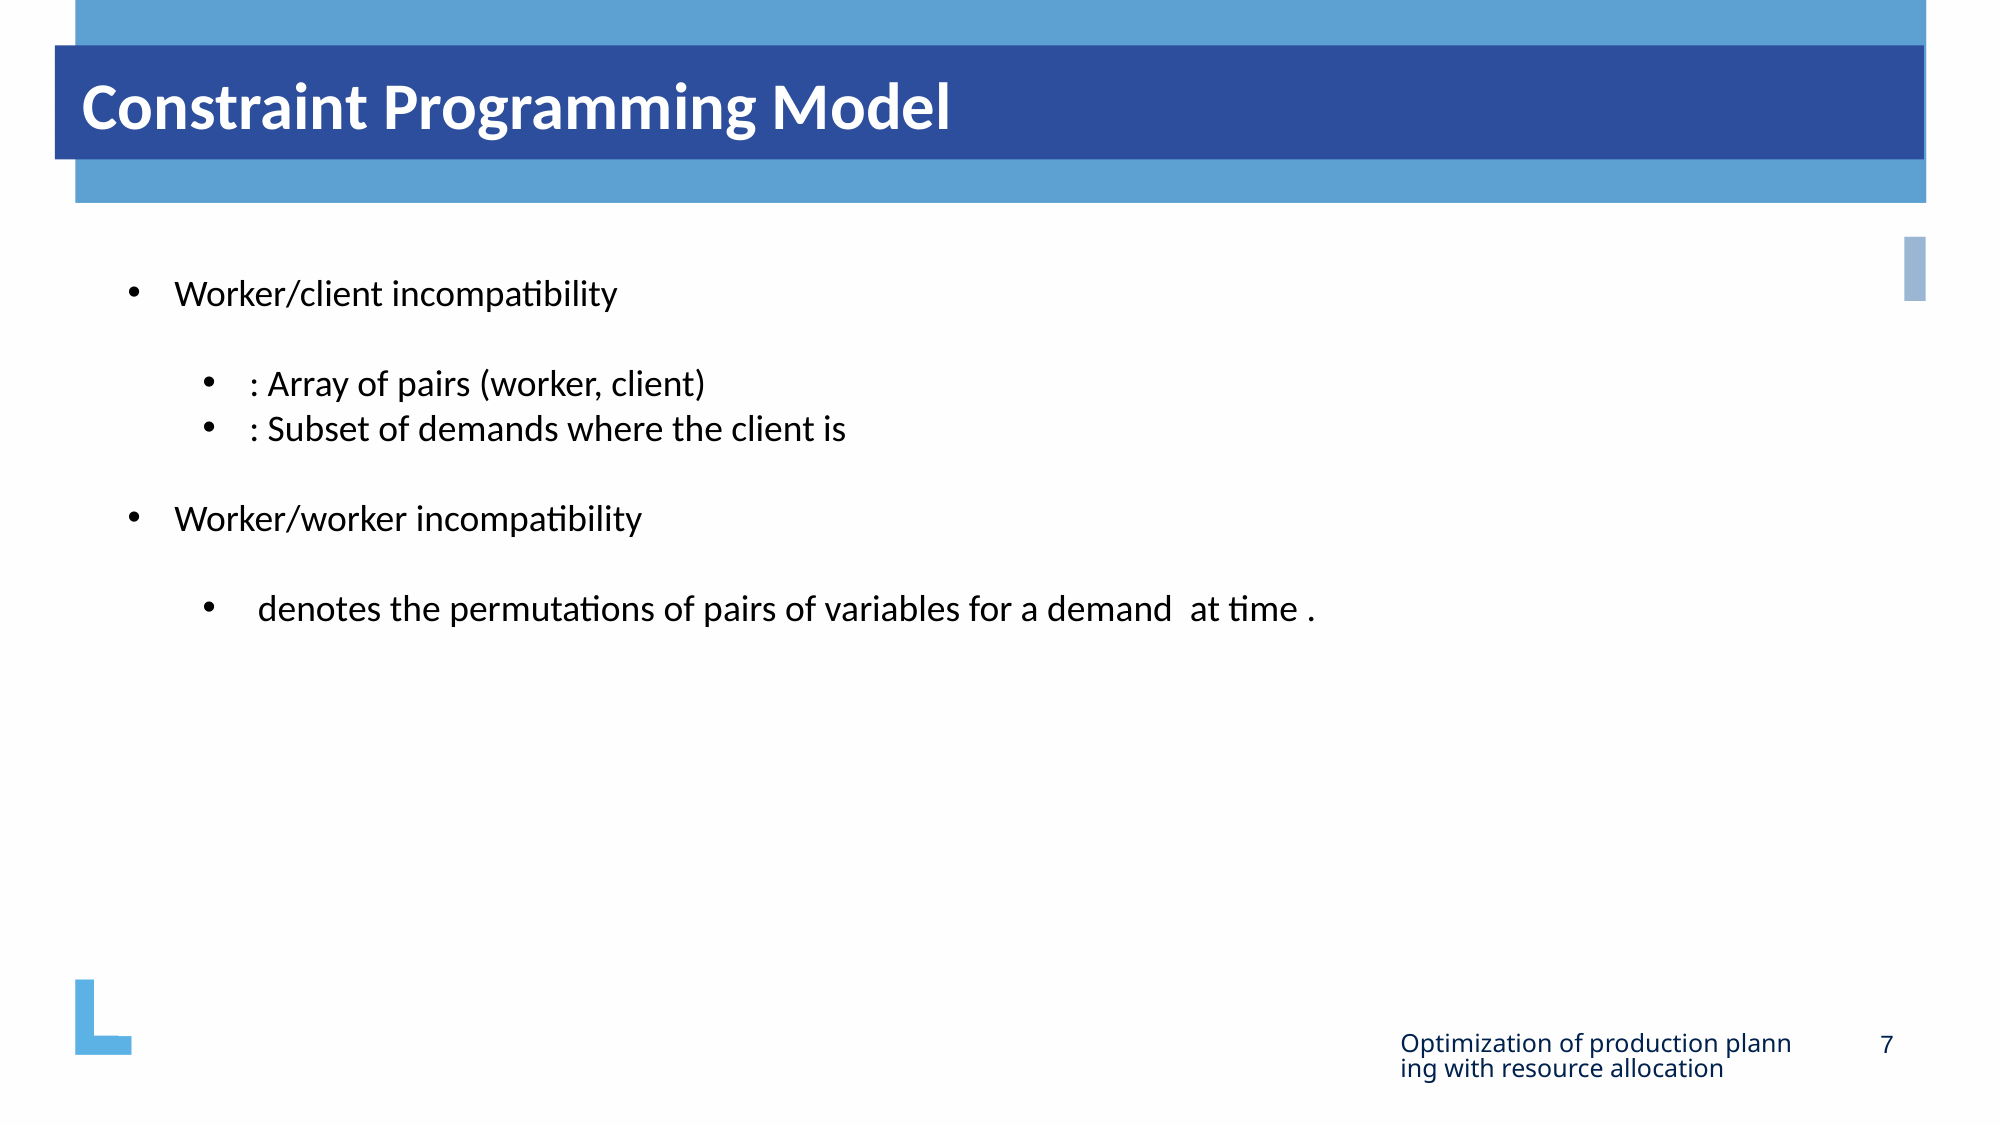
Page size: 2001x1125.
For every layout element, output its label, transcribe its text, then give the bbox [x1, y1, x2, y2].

slide_number 7 [1827, 1014, 1909, 1074]
picture [0, 0, 2001, 1125]
title Constraint Programming Model [67, 46, 1916, 161]
footer Optimization of production planning with resource allocation [1385, 1014, 1810, 1074]
